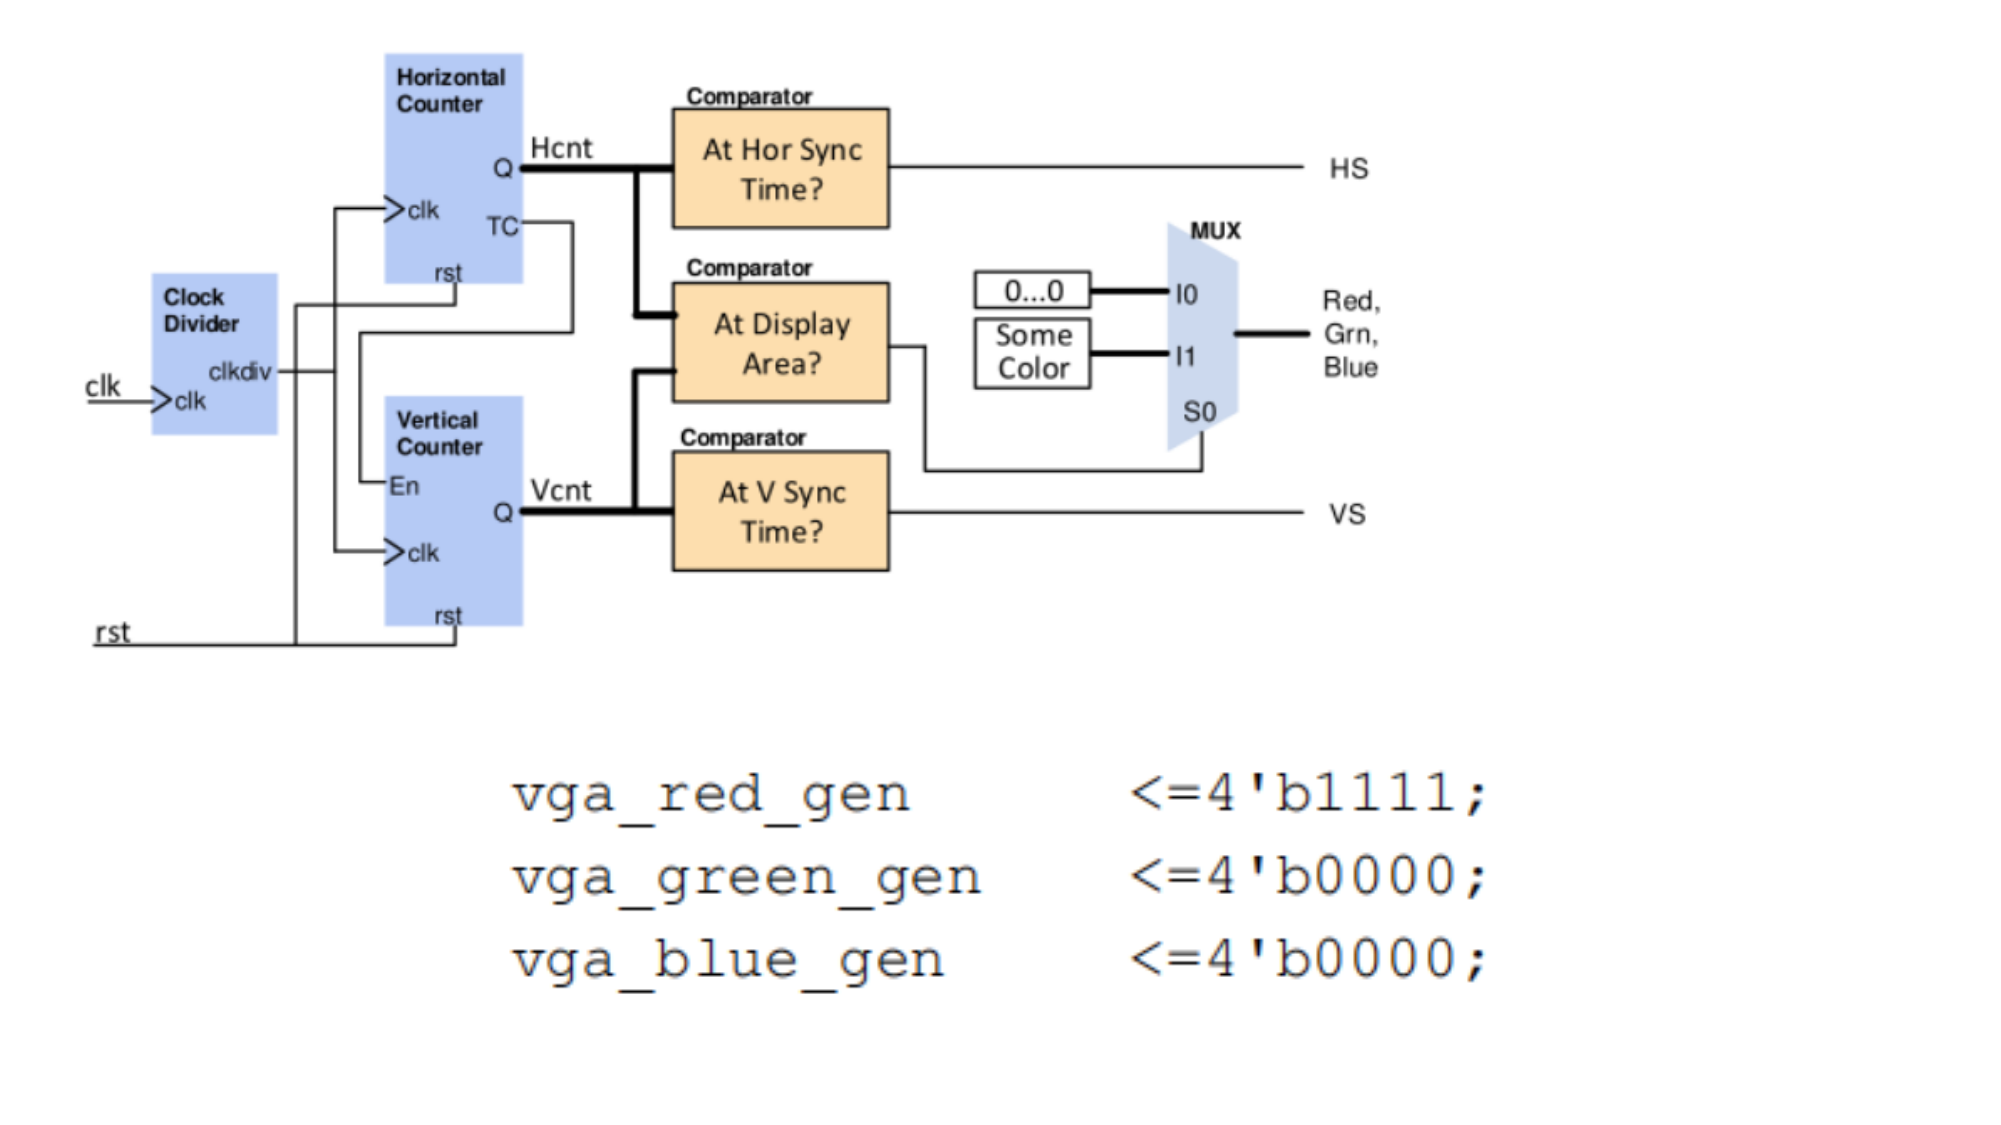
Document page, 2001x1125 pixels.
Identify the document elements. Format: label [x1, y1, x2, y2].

picture [0, 26, 1478, 702]
picture [494, 754, 1506, 1014]
